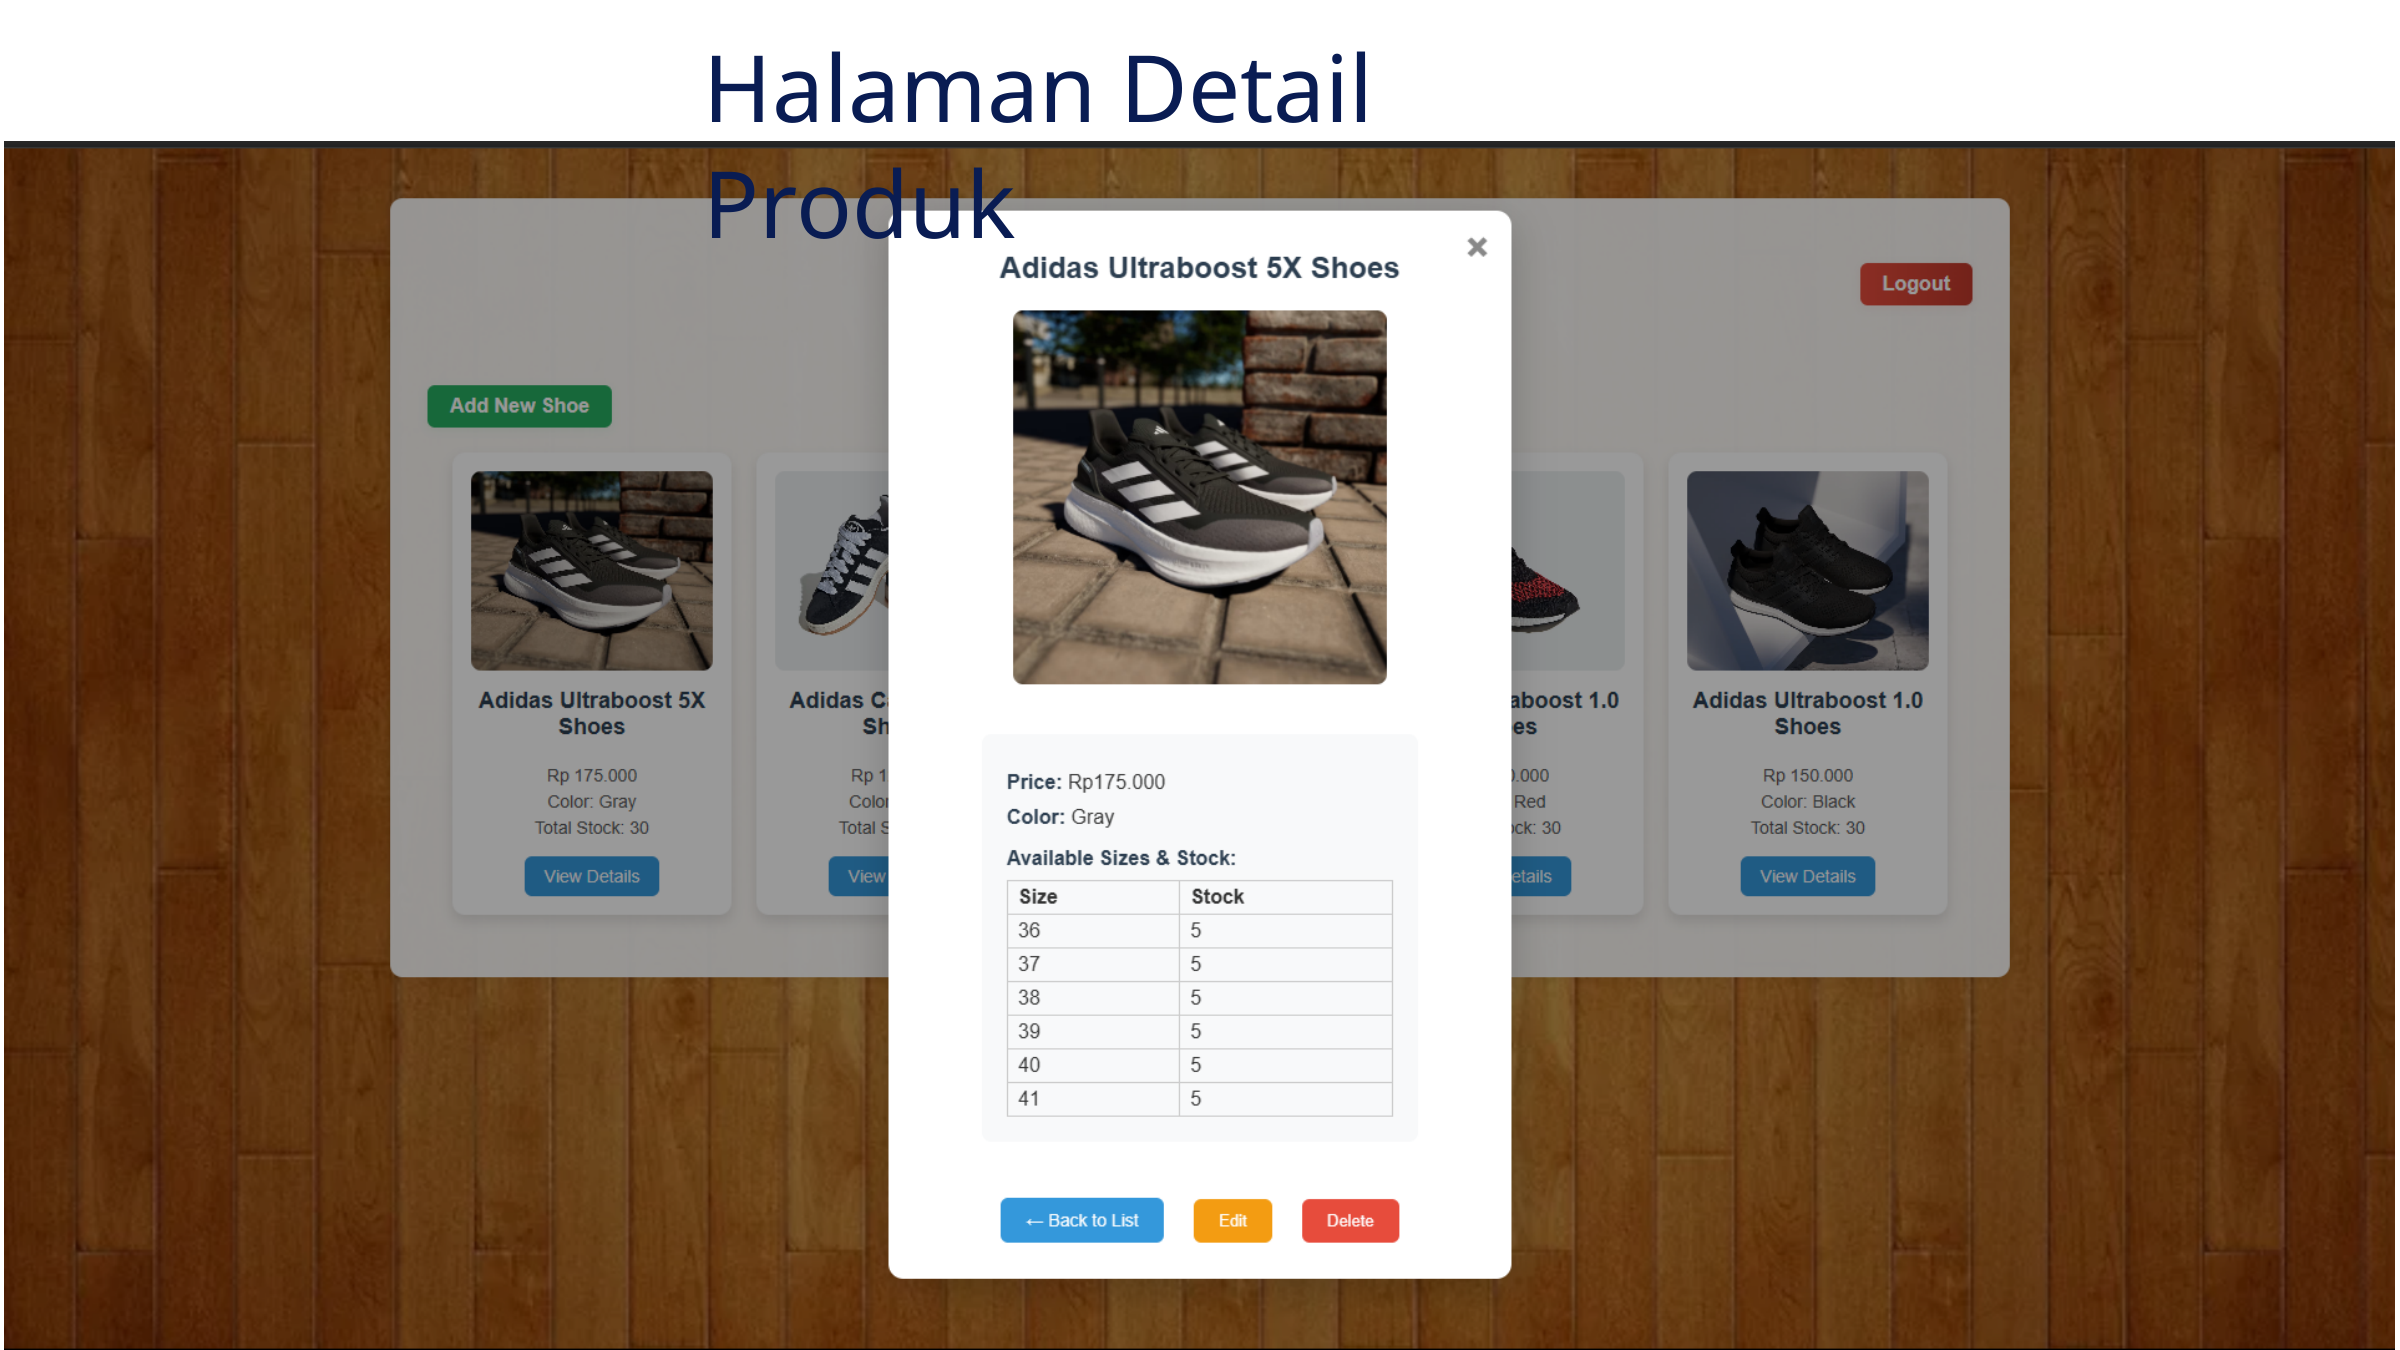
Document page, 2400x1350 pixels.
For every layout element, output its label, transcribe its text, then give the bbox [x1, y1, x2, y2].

picture [4, 141, 2395, 1350]
text_box Halaman Detail Produk [703, 25, 1697, 141]
